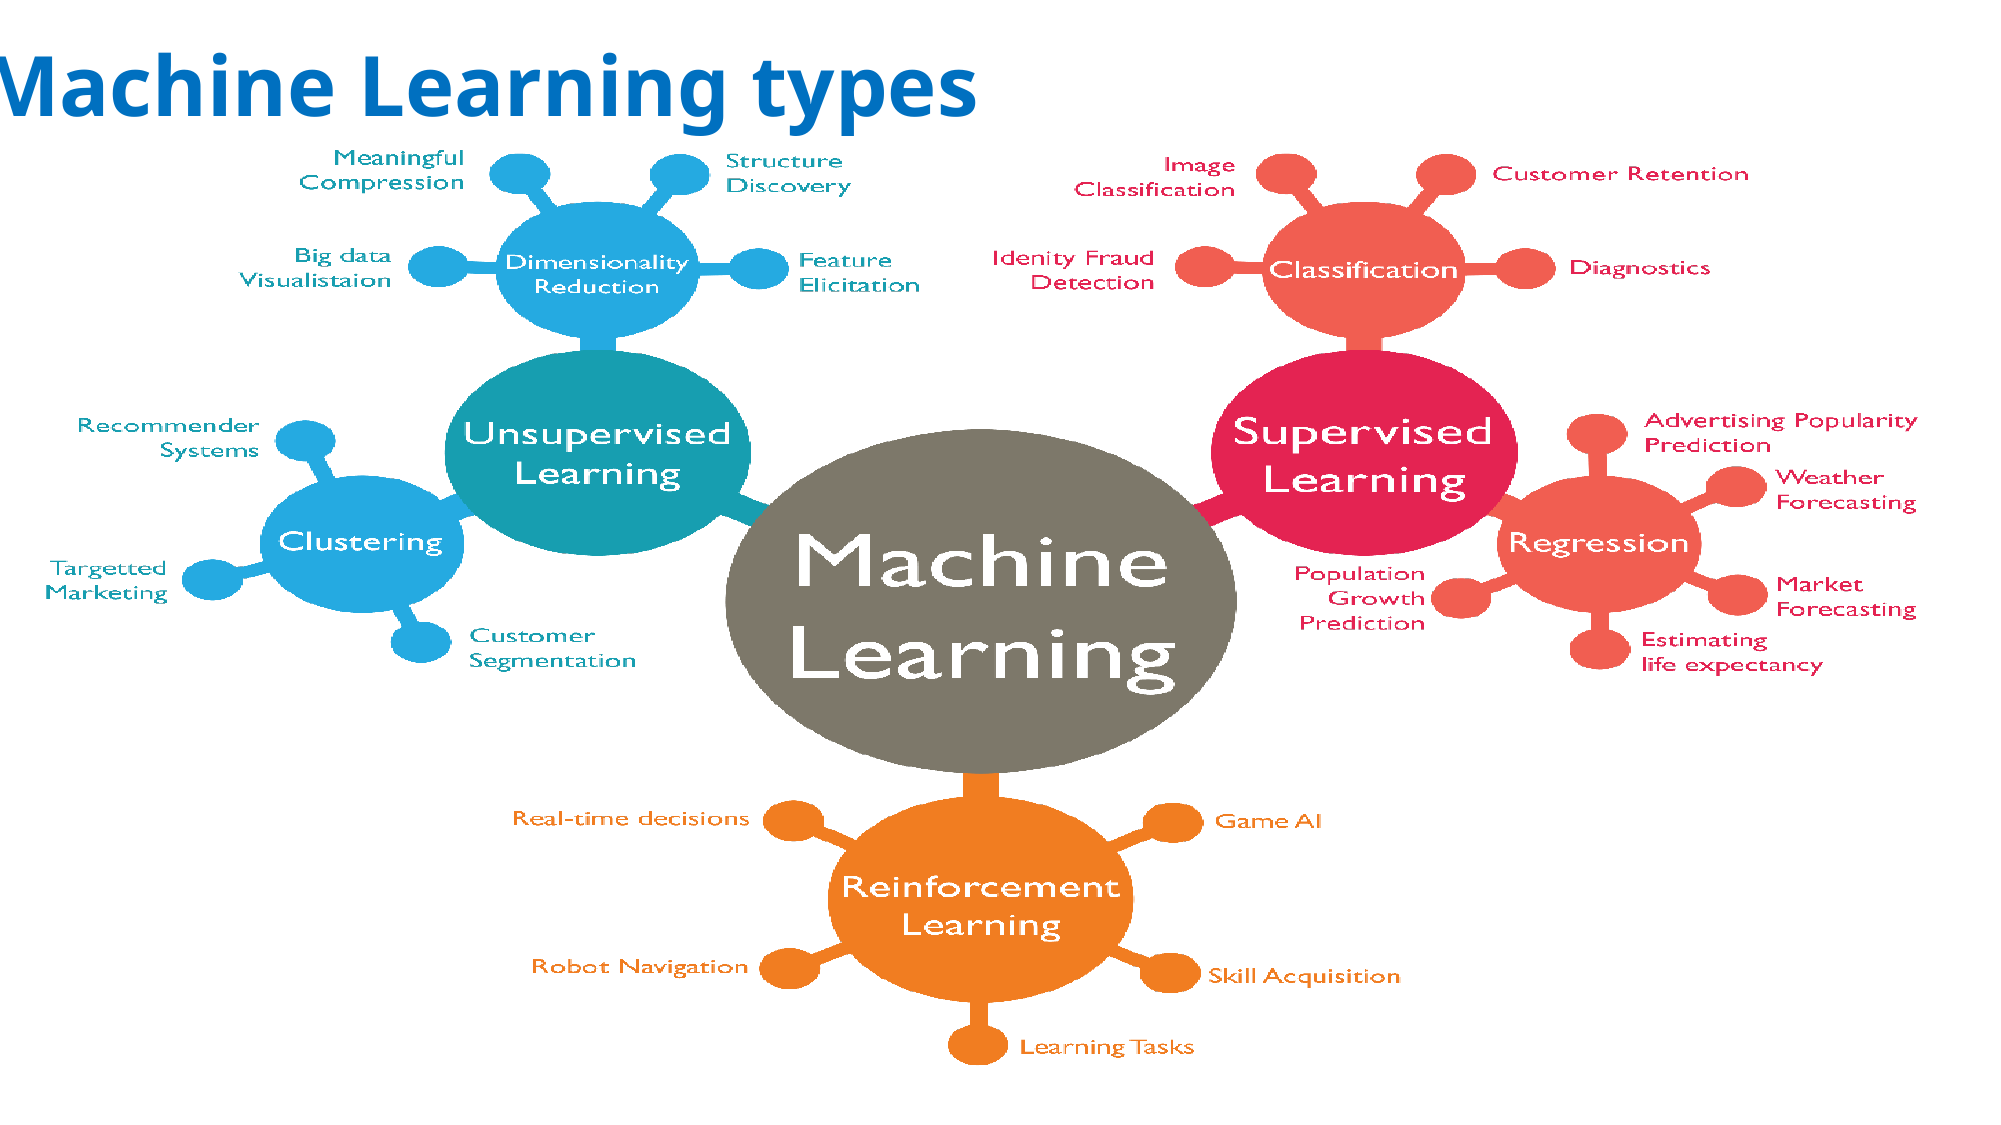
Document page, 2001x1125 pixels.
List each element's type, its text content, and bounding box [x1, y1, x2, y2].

text_box Machine Learning types [0, 25, 995, 140]
picture [20, 141, 1945, 1067]
